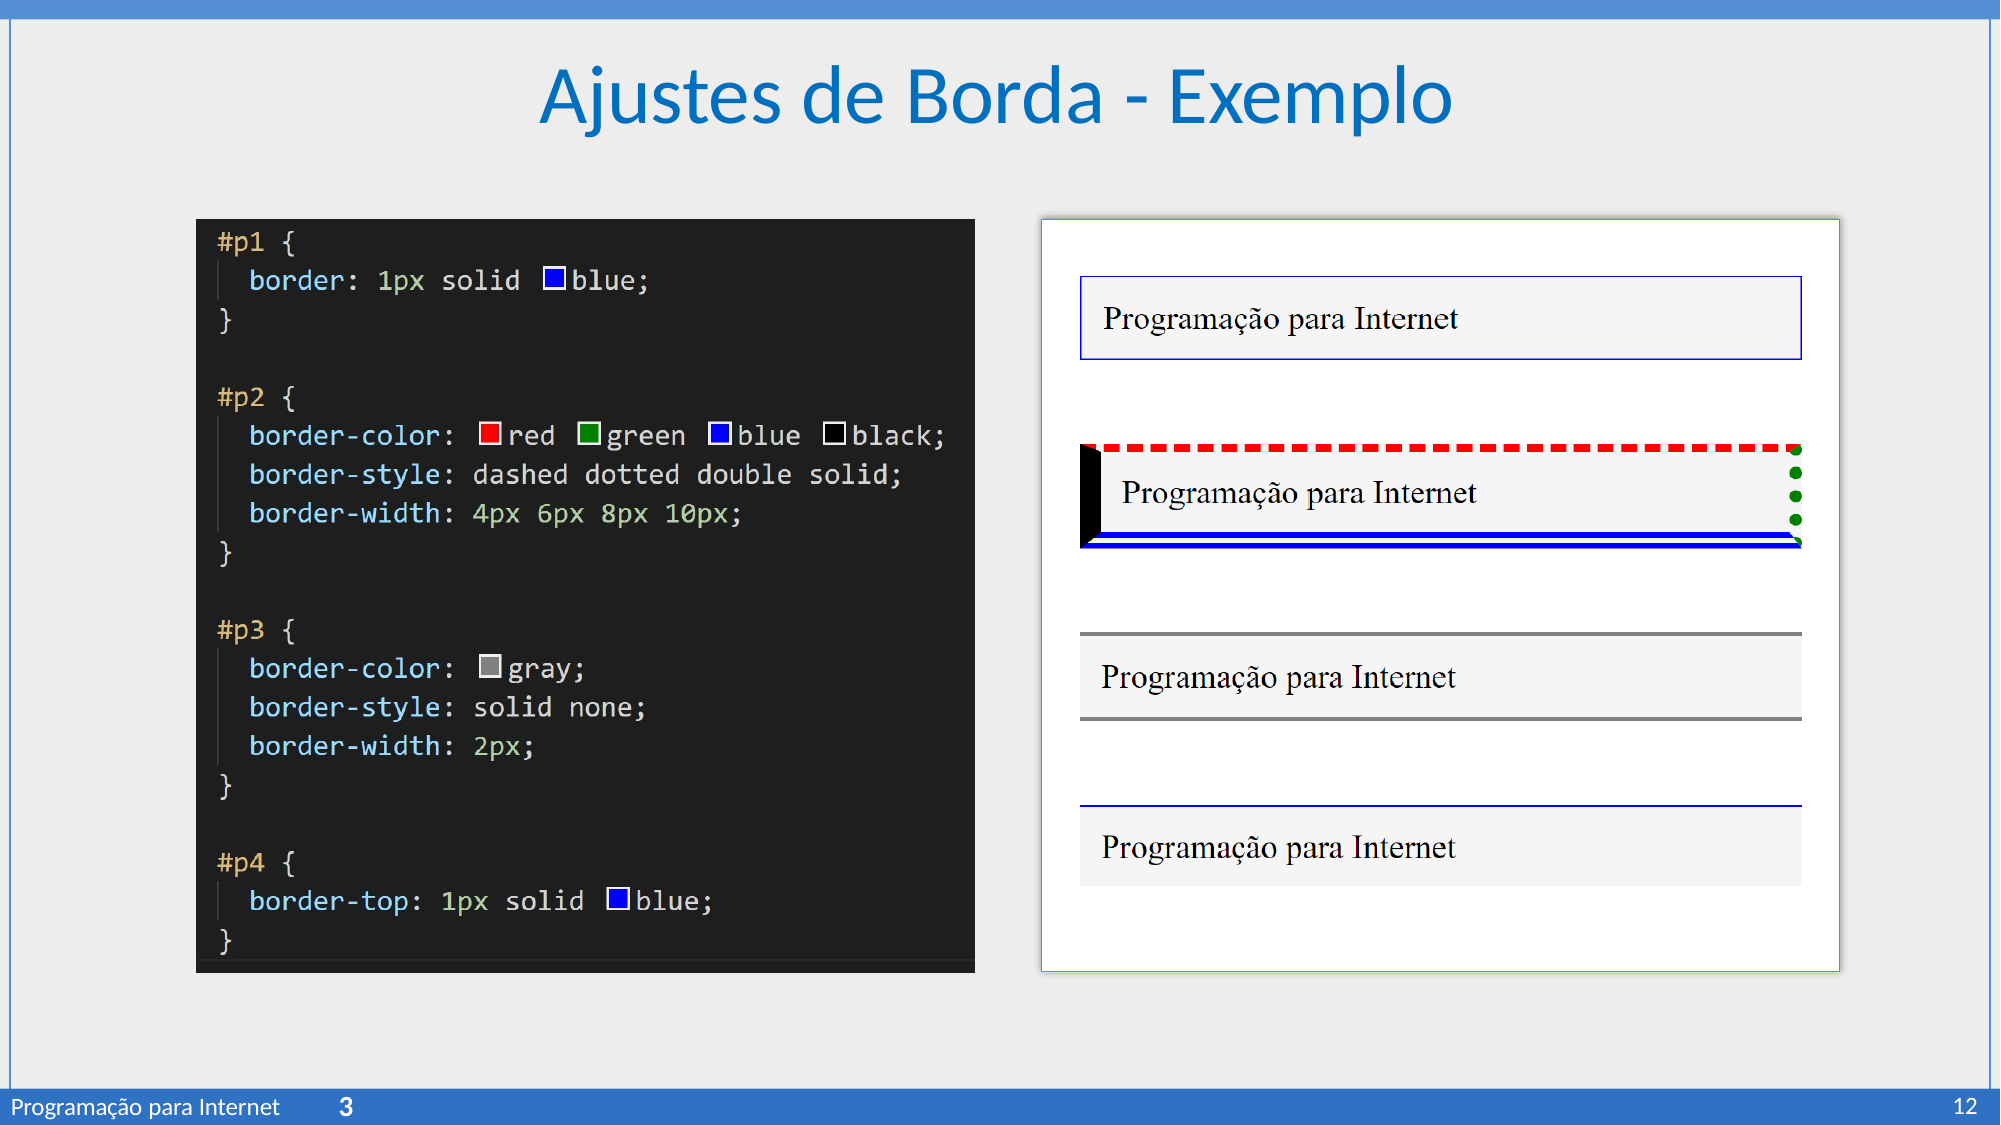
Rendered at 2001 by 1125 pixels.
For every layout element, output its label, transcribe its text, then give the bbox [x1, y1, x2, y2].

picture [196, 219, 975, 973]
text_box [1030, 207, 1851, 983]
text_box 3 [336, 1091, 356, 1122]
title Ajustes de Borda - Exemplo [537, 38, 1463, 229]
slide_number 12 [1946, 1093, 1985, 1125]
slide_number Programação para Internet [8, 1094, 287, 1125]
